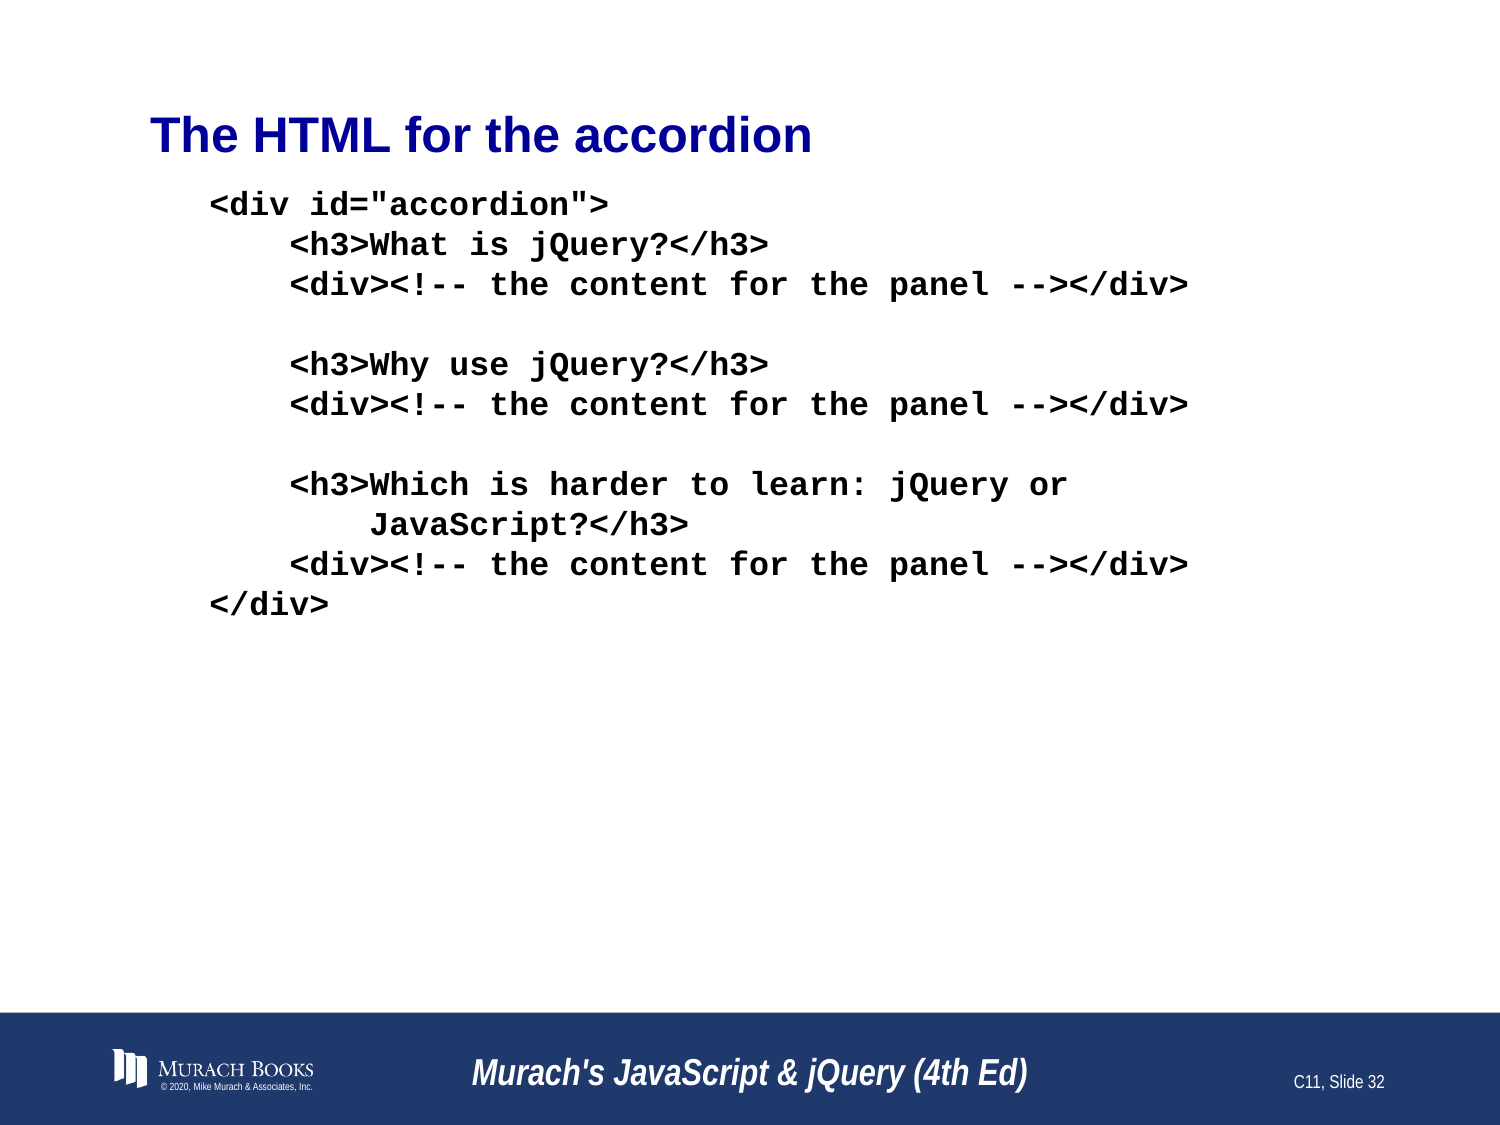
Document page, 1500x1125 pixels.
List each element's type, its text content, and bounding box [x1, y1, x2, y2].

slide_number C11, Slide 32 [1087, 1025, 1400, 1100]
list <div id="accordion"> <h3>What is jQuery?</h3> <div><!-- the content for the panel --></div> <h3>Why use jQuery?</h3> <div><!-- the content for the panel --></div> <h3>Which is harder to learn: jQuery or JavaScript?</h3> <div><!-- the content for the panel --></div> </div> [137, 174, 1350, 975]
title The HTML for the accordion [150, 102, 1350, 164]
slide_number Murach's JavaScript & jQuery (4th Ed) [463, 1025, 1050, 1100]
footer © 2020, Mike Murach & Associates, Inc. [12, 1025, 463, 1100]
